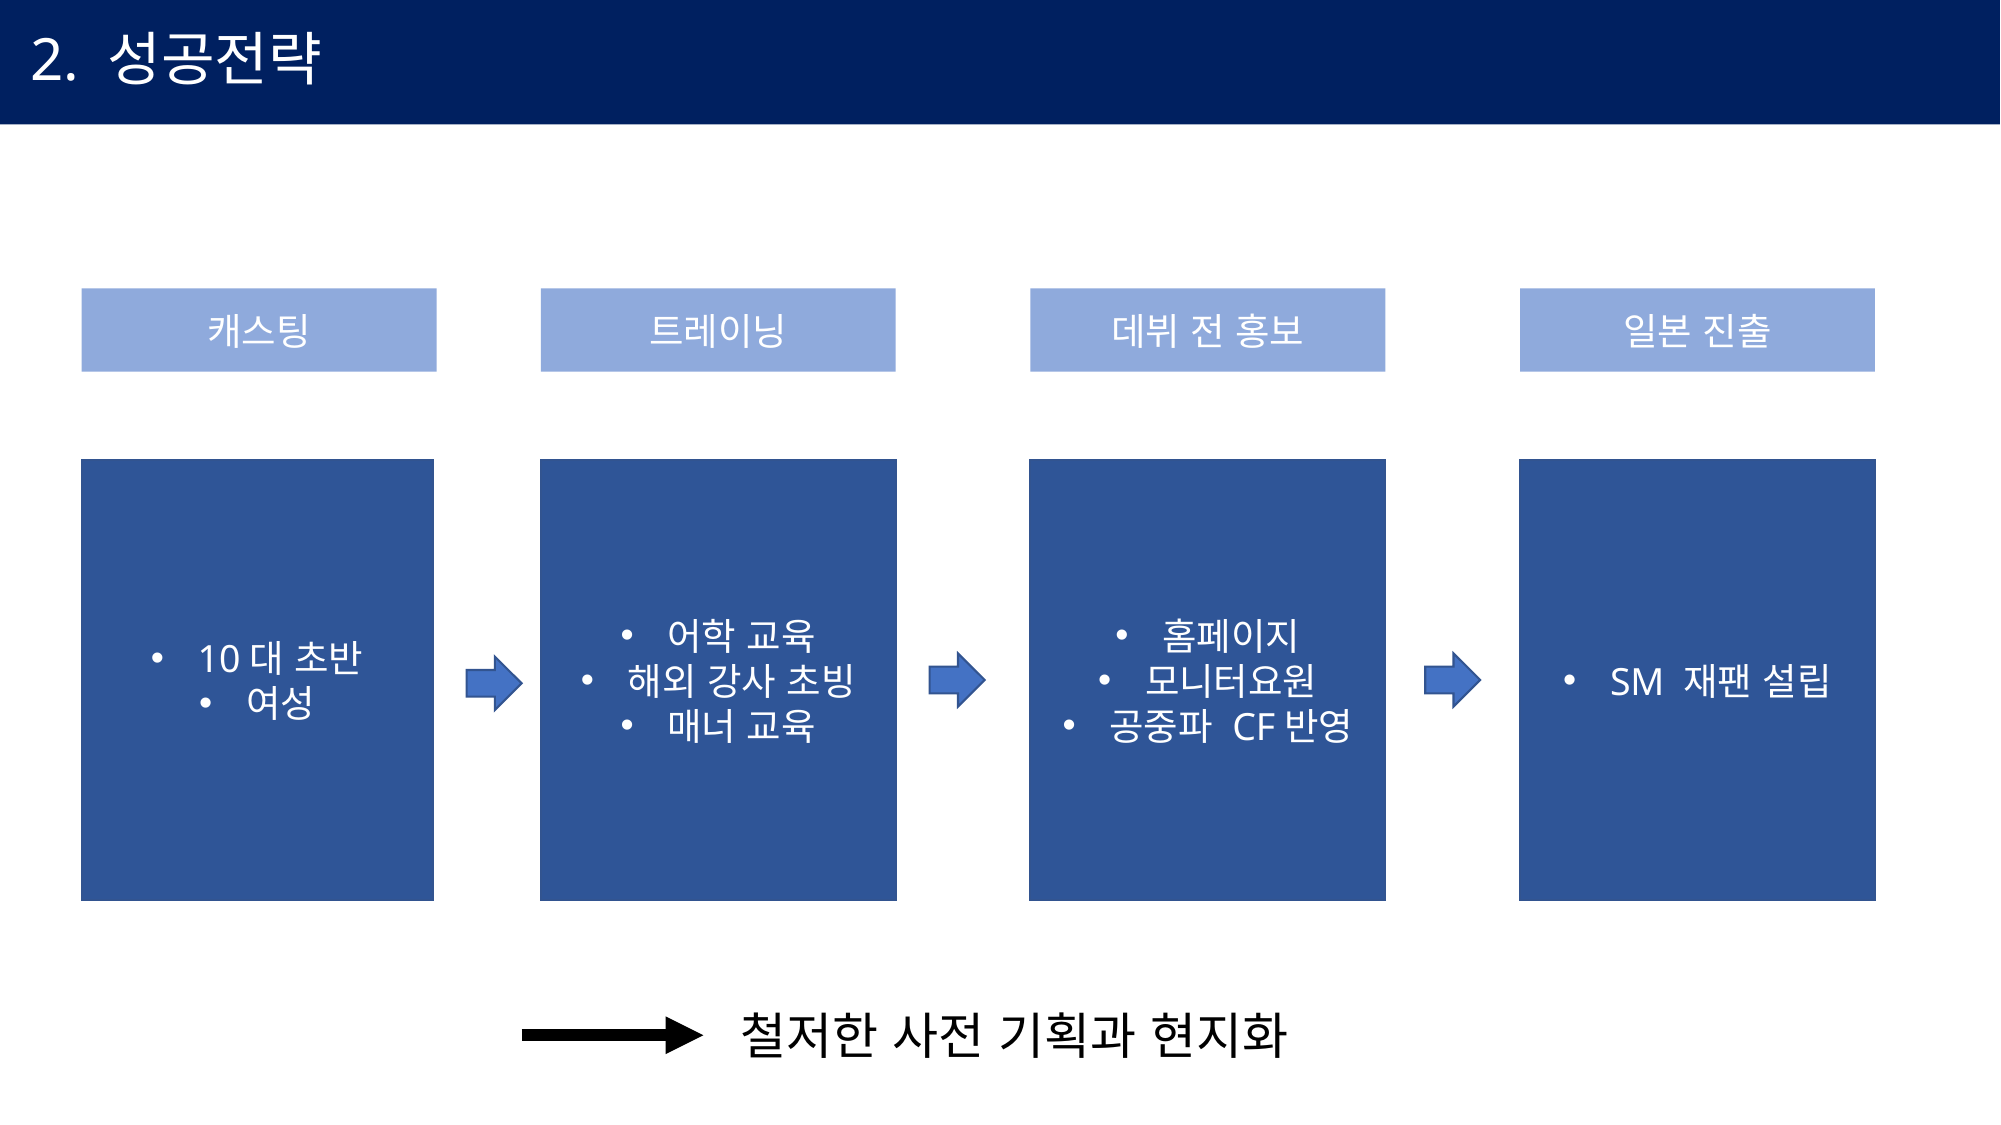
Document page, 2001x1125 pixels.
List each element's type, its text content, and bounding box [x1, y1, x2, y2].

text_box 홈페이지 모니터요원 공중파 CF반영 [1029, 459, 1386, 901]
text_box 10대 초반 여성 [81, 459, 434, 901]
text_box 2. 성공전략 [0, 0, 2000, 125]
text_box 철저한 사전 기획과 현지화 [726, 997, 2000, 1073]
text_box 캐스팅 [81, 287, 438, 373]
text_box [465, 654, 524, 713]
text_box 일본 진출 [1519, 287, 1876, 373]
text_box 데뷔 전 홍보 [1029, 287, 1386, 373]
text_box SM 재팬 설립 [1519, 459, 1876, 901]
text_box [1424, 650, 1482, 710]
text_box 트레이닝 [540, 287, 897, 373]
text_box 어학 교육 해외 강사 초빙 매너 교육 [540, 459, 897, 901]
text_box [928, 650, 987, 710]
